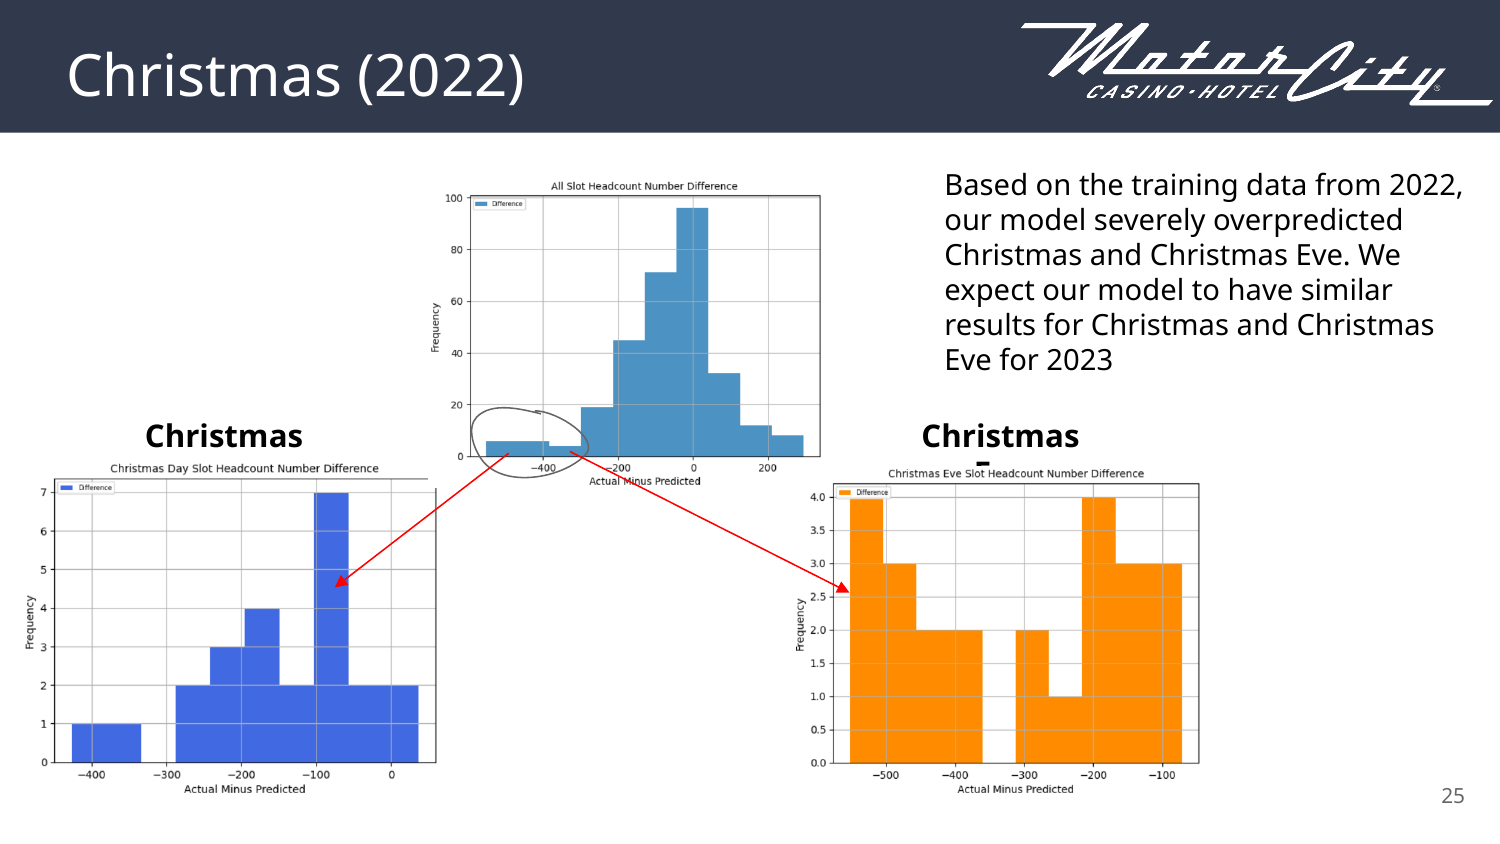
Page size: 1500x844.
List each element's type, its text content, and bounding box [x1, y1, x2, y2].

slide_number ‹#› [1389, 764, 1480, 830]
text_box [24, 178, 1232, 806]
picture [1008, 0, 1500, 129]
title Christmas (2022) [51, 22, 1449, 126]
text_box Based on the training data from 2022, our model severely overpredicted Christmas and Christmas Eve. We expect our model to have similar results for Christmas and Christmas Eve for 2023 [929, 151, 1480, 517]
